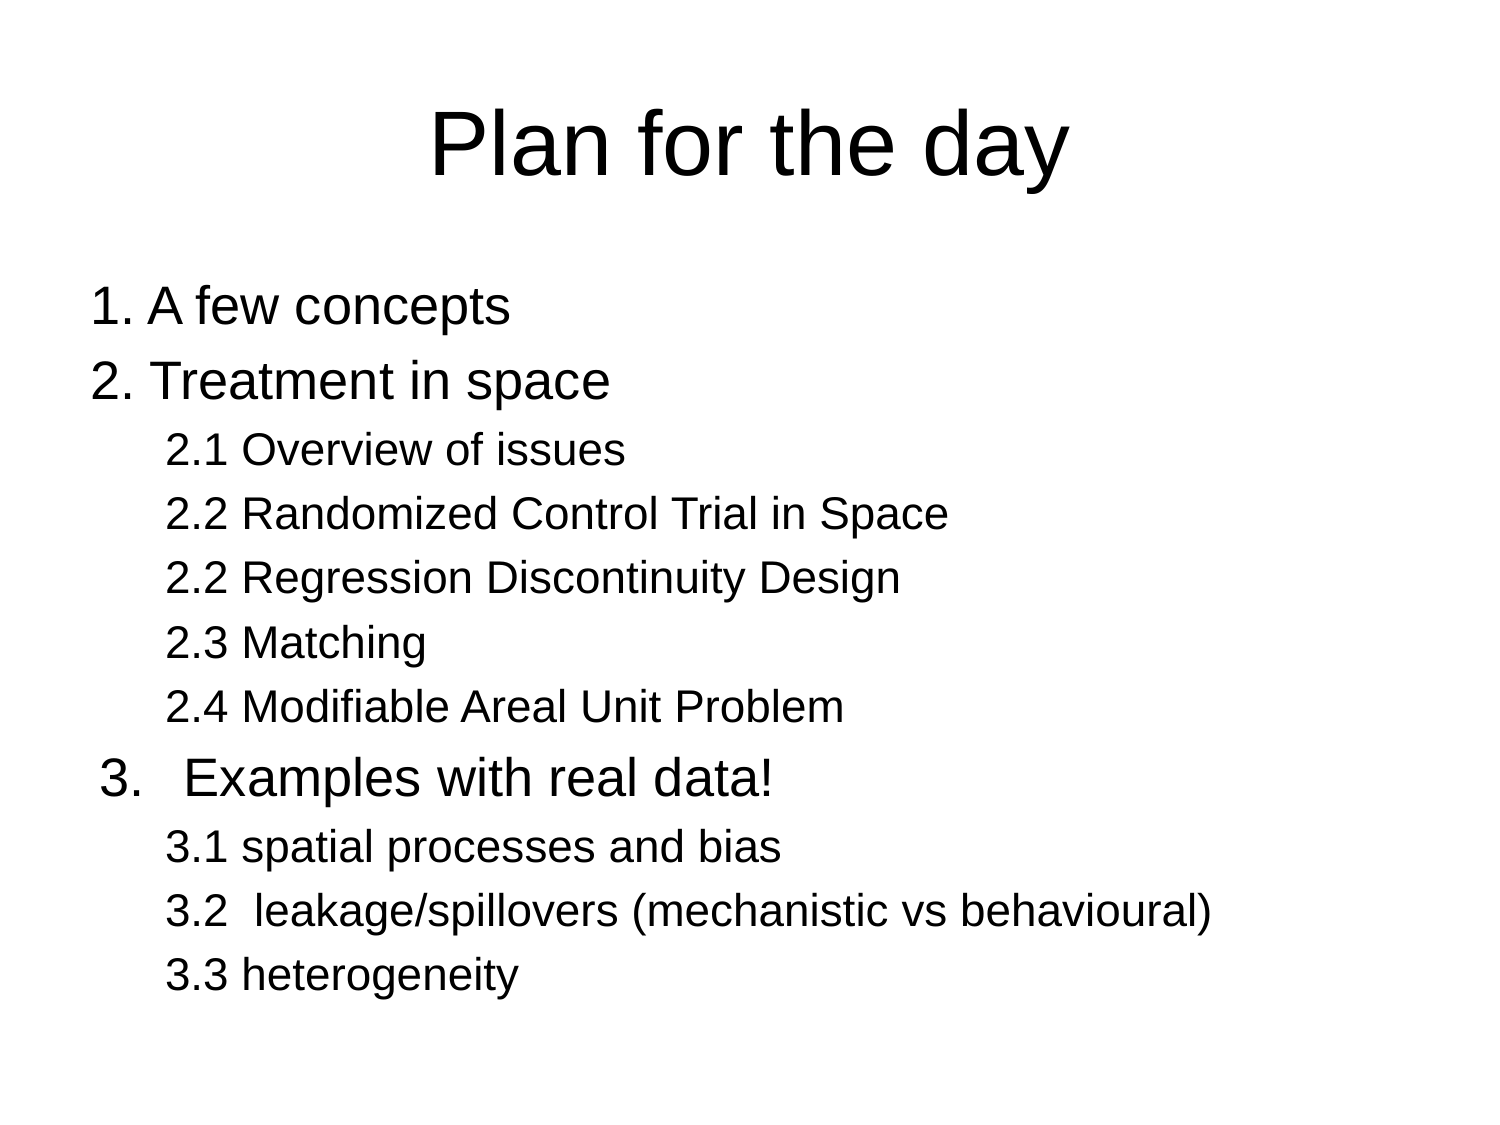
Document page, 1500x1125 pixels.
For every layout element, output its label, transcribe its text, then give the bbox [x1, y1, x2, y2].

list 1. A few concepts 2. Treatment in space 2.1 Overview of issues 2.2 Randomized Control Trial in Space 2.2 Regression Discontinuity Design 2.3 Matching 2.4 Modifiable Areal Unit Problem Examples with real data! 3.1 spatial processes and bias 3.2 leakage/spillovers (mechanistic vs behavioural) 3.3 heterogeneity [74, 262, 1426, 1006]
title Plan for the day [74, 44, 1426, 233]
